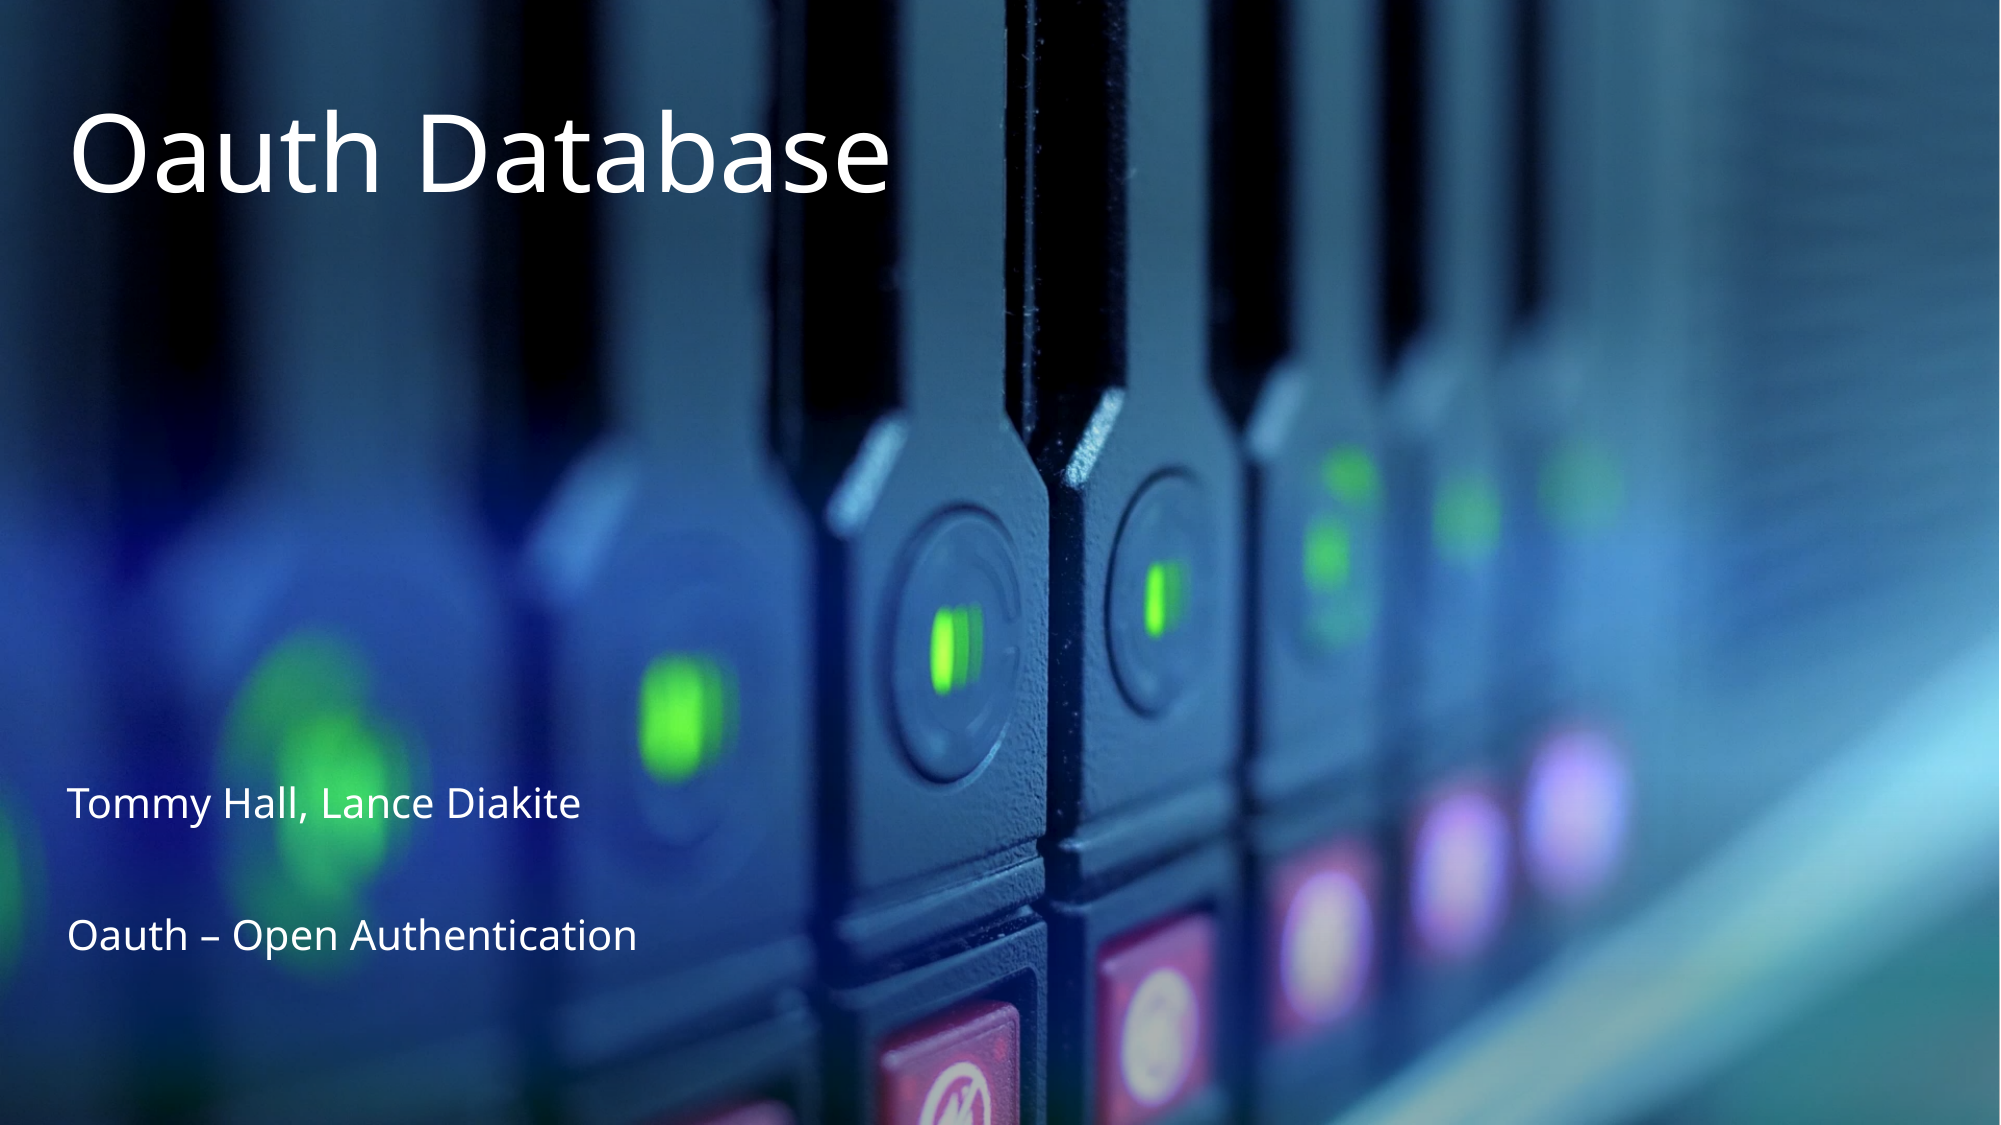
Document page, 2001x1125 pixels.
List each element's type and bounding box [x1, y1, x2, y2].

text_box [0, 0, 2000, 1125]
